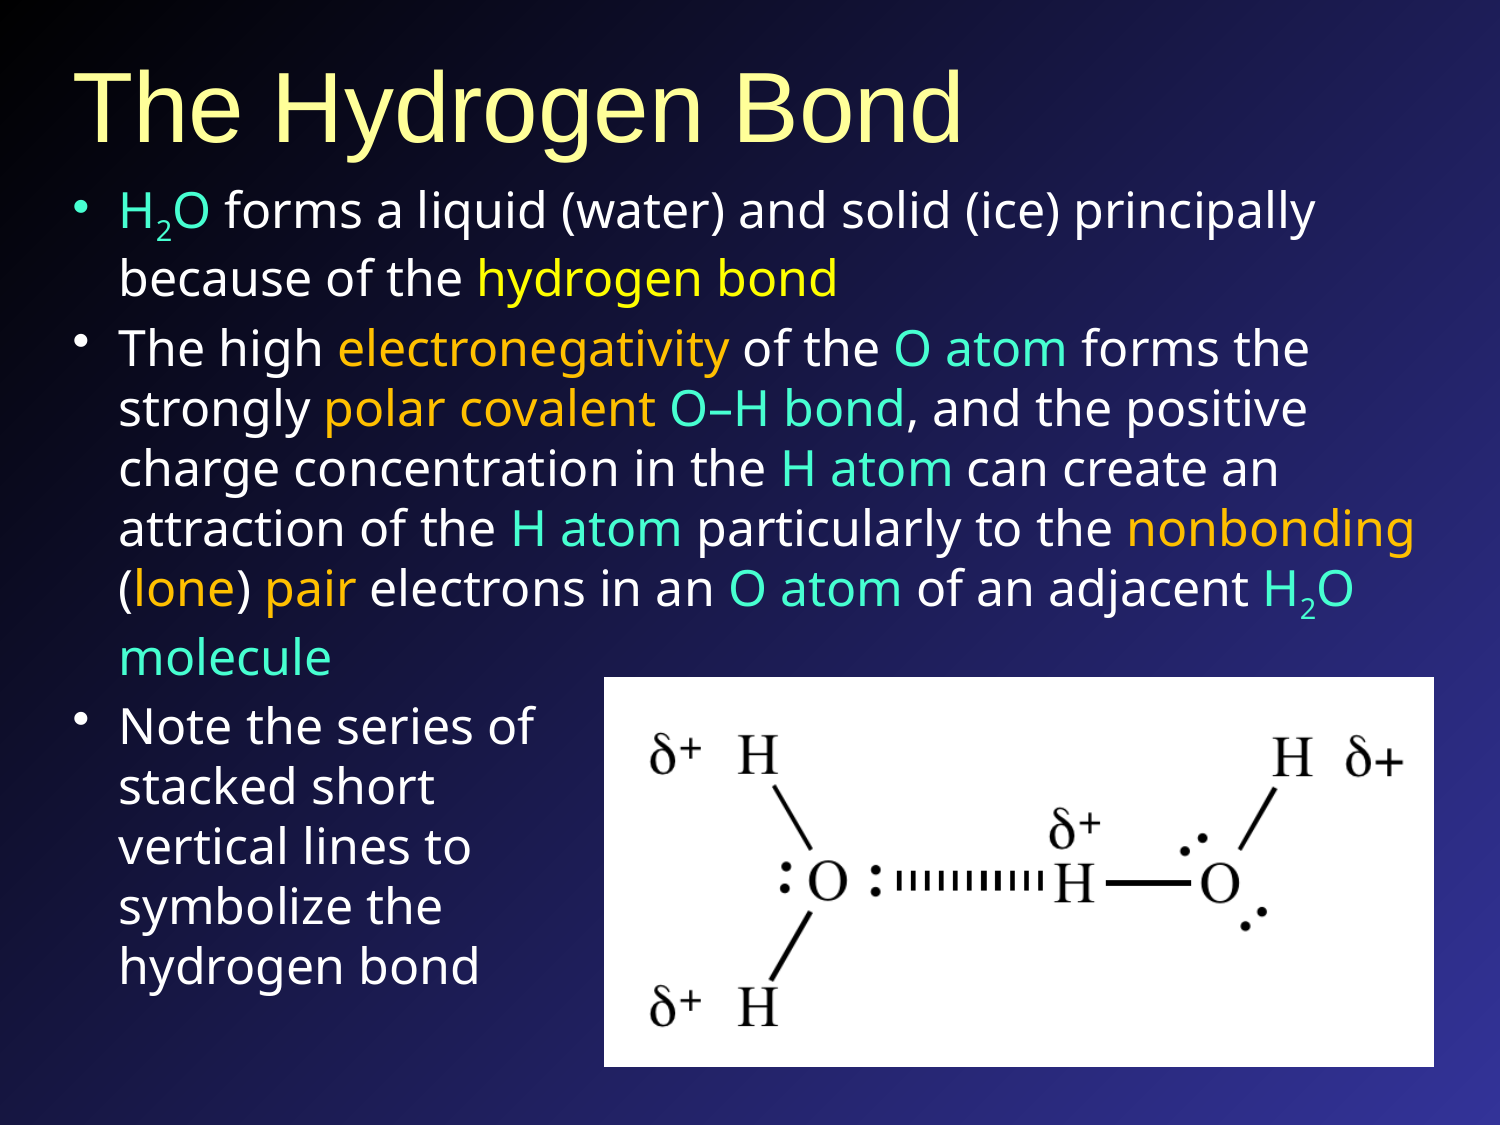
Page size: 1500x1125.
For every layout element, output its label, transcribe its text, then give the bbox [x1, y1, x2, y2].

picture [604, 677, 1434, 1067]
list H2O forms a liquid (water) and solid (ice) principally because of the hydrogen bond The high electronegativity of the O atom forms the strongly polar covalent O–H bond, and the positive charge concentration in the H atom can create an attraction of the H atom particularly to the nonbonding (lone) pair electrons in an O atom of an adjacent H2O molecule Note the series of stacked short vertical lines to symbolize the hydrogen bond [57, 170, 1434, 1047]
title The Hydrogen Bond [57, 34, 1440, 172]
